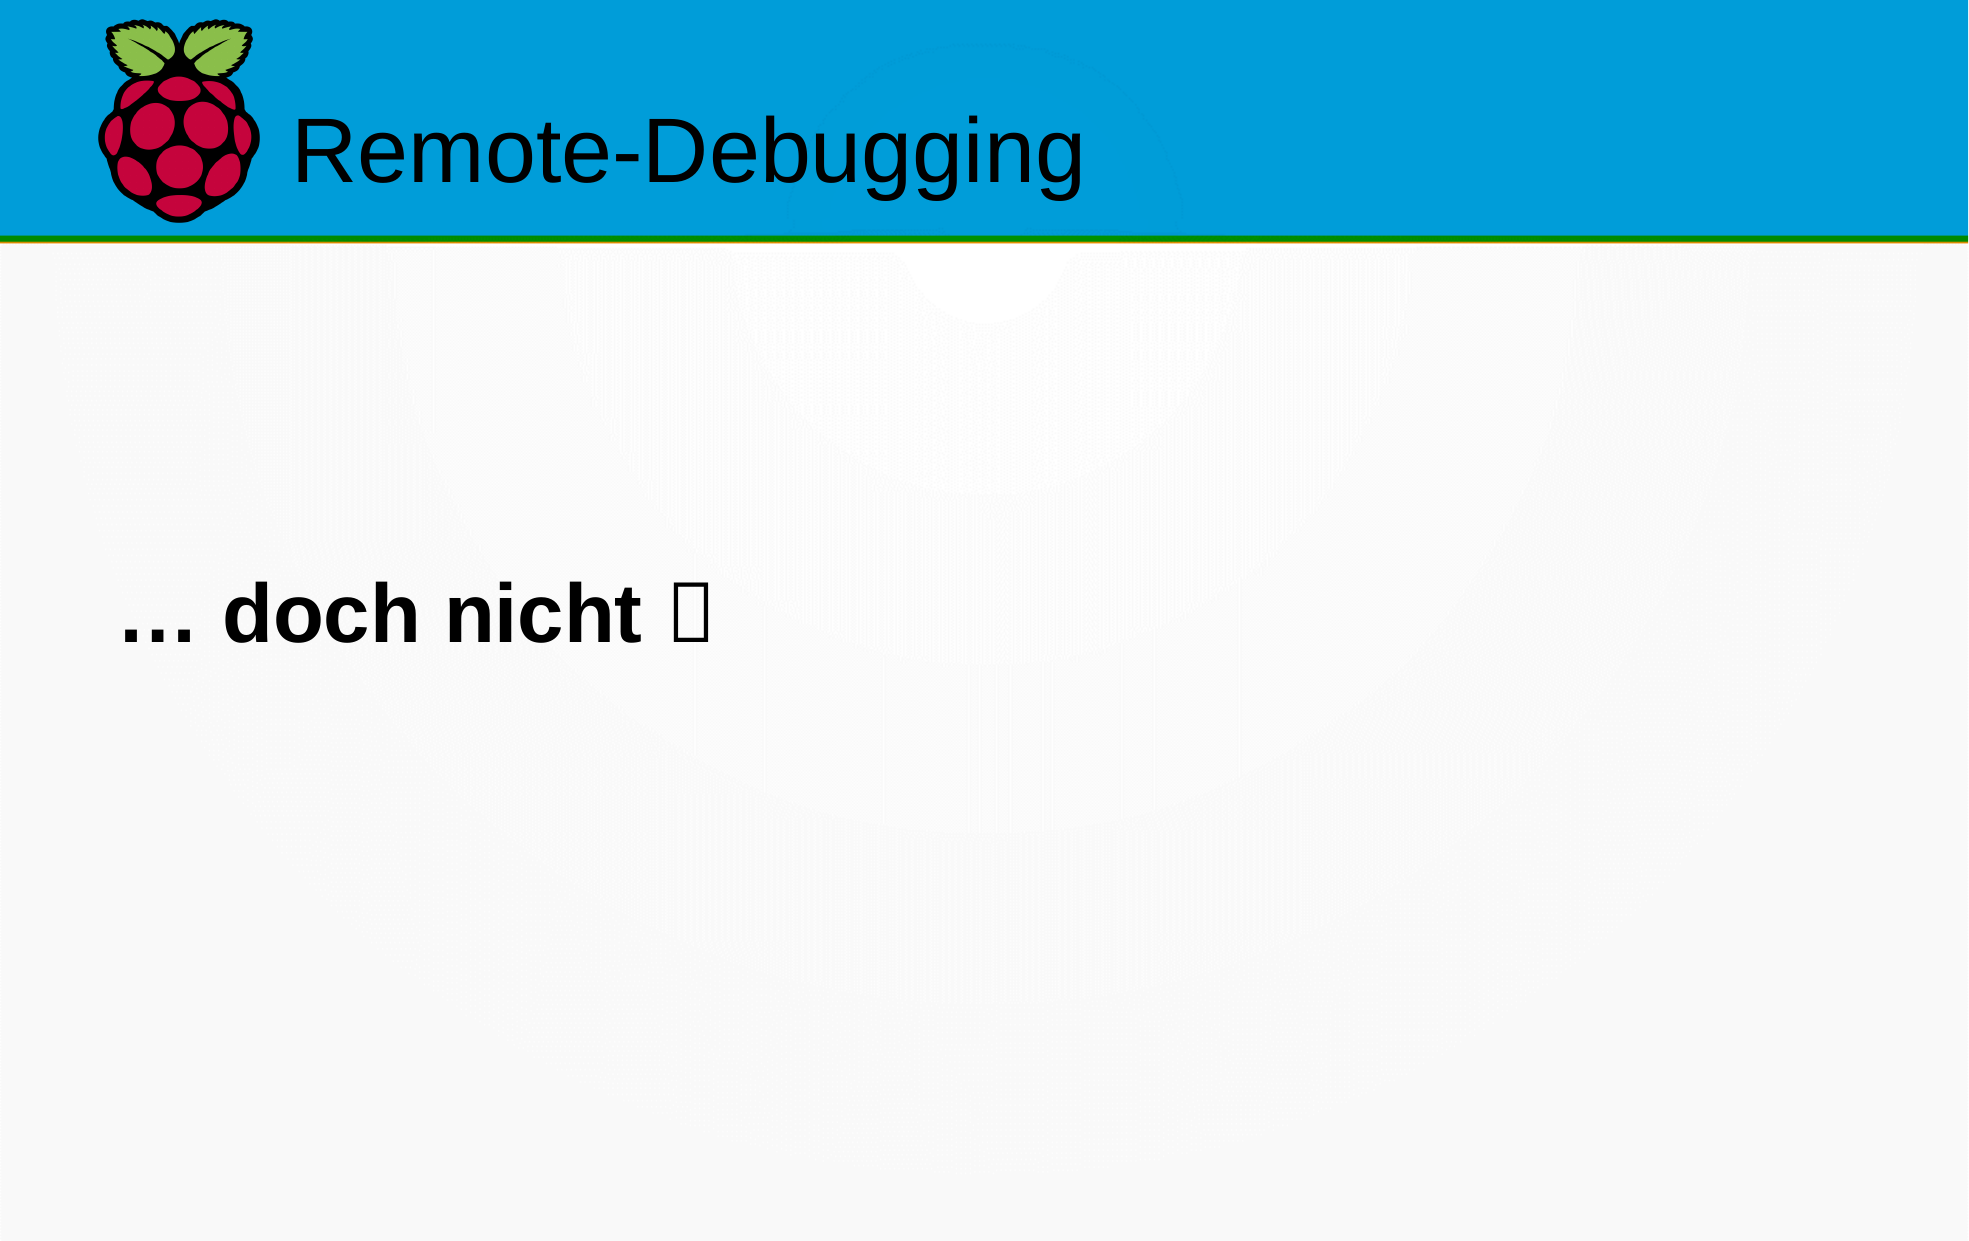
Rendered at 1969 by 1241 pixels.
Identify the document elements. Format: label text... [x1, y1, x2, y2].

text_box Remote-Debugging [291, 49, 1870, 257]
picture [100, 21, 258, 221]
picture [0, 236, 1969, 1241]
text_box … doch nicht  [98, 300, 1875, 1185]
